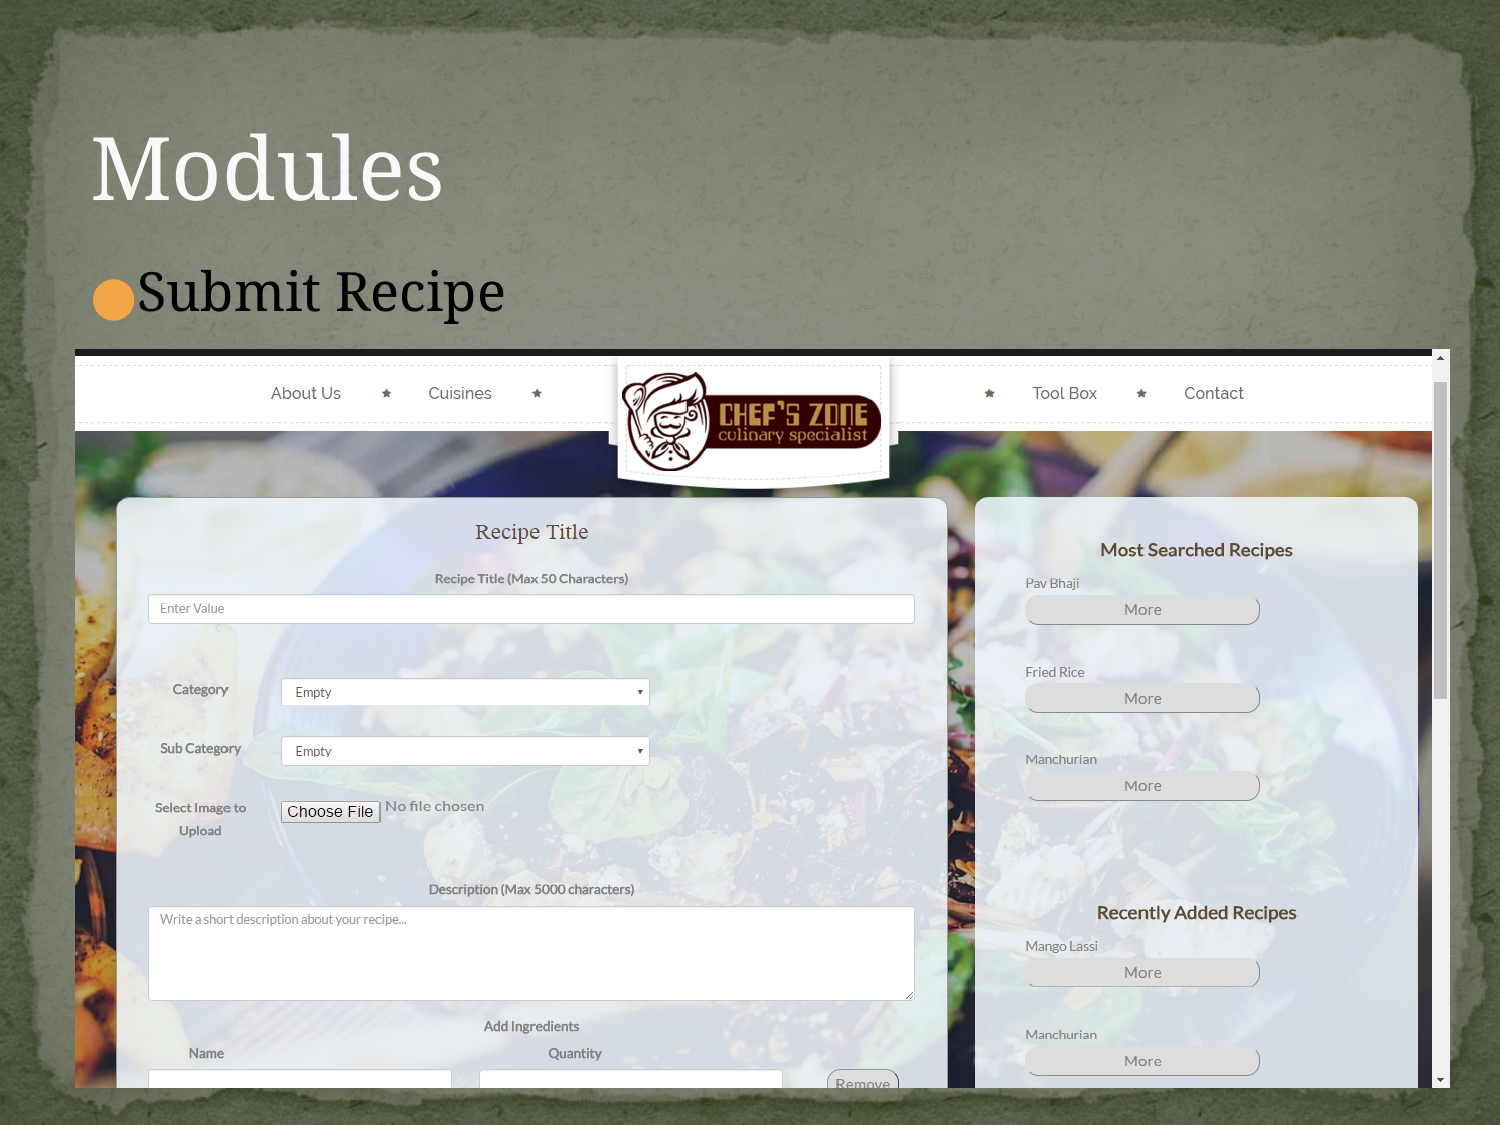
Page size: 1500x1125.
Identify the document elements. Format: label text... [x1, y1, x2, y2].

list Submit Recipe [75, 249, 1425, 348]
title Modules [75, 24, 1425, 225]
picture [0, 0, 1500, 1125]
